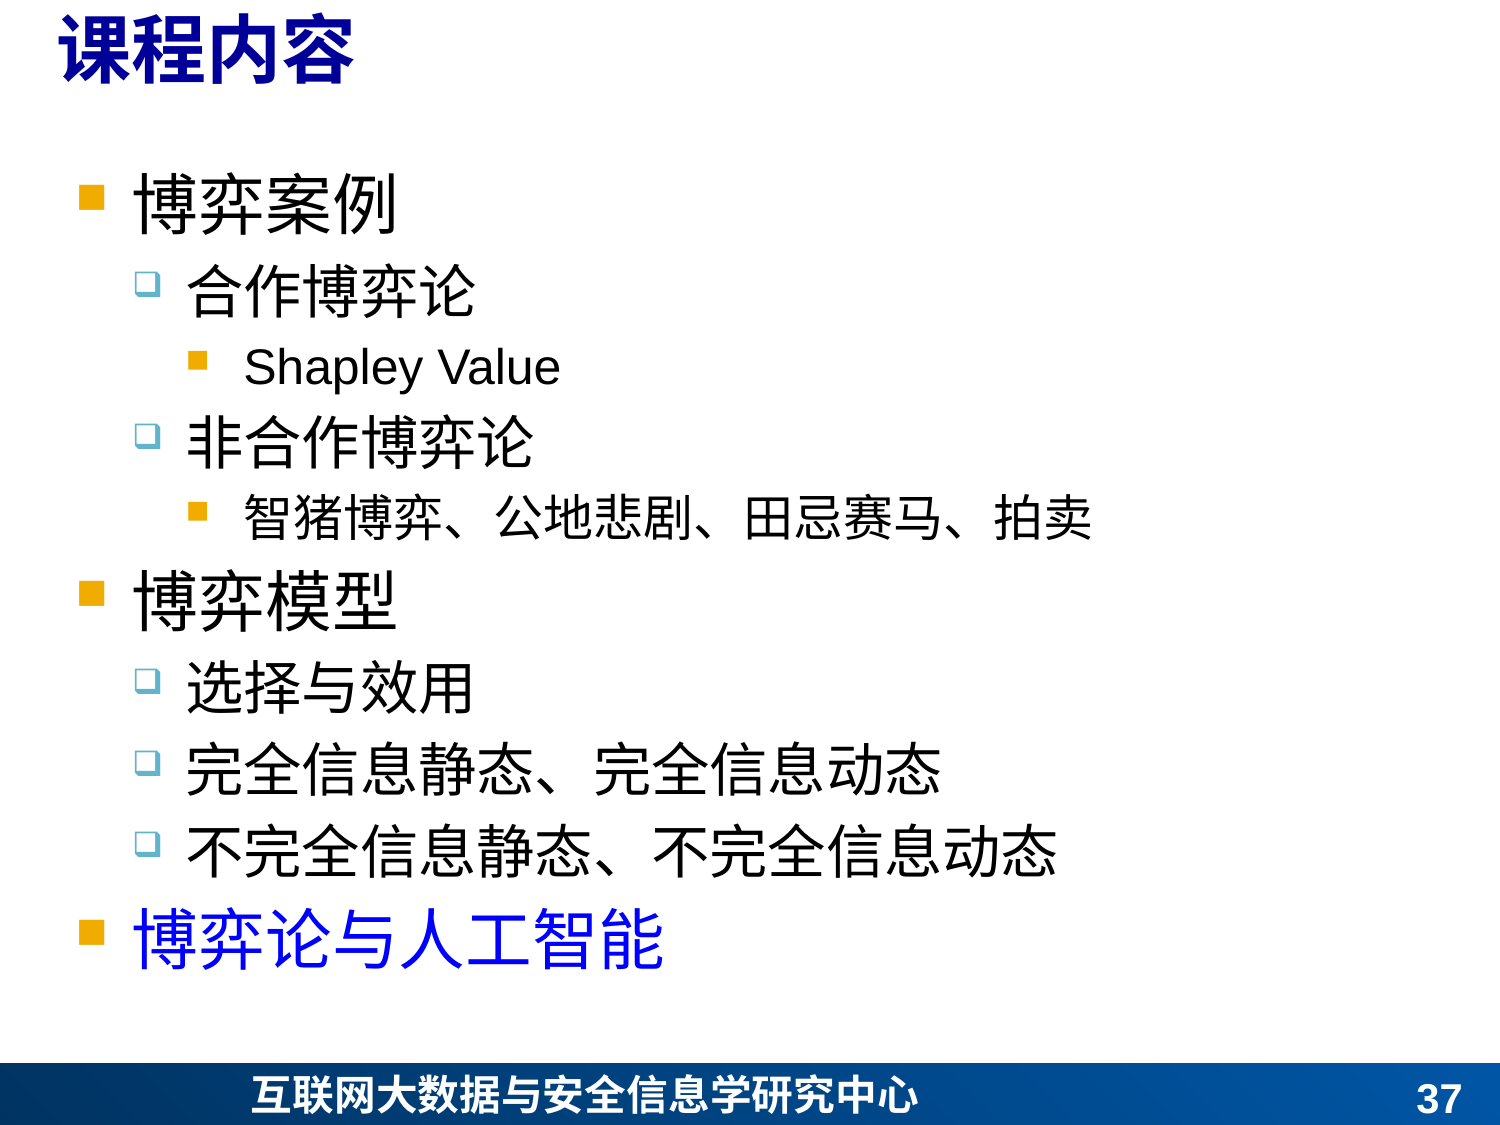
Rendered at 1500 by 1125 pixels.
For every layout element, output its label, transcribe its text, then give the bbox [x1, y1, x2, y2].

list 博弈案例 合作博弈论 Shapley Value 非合作博弈论 智猪博弈、公地悲剧、田忌赛马、拍卖 博弈模型 选择与效用 完全信息静态、完全信息动态 不完全信息静态、不完全信息动态 博弈论与人工智能 [60, 155, 1478, 1022]
title 课程内容 [41, 0, 1500, 114]
slide_number 36 [1127, 1063, 1479, 1125]
